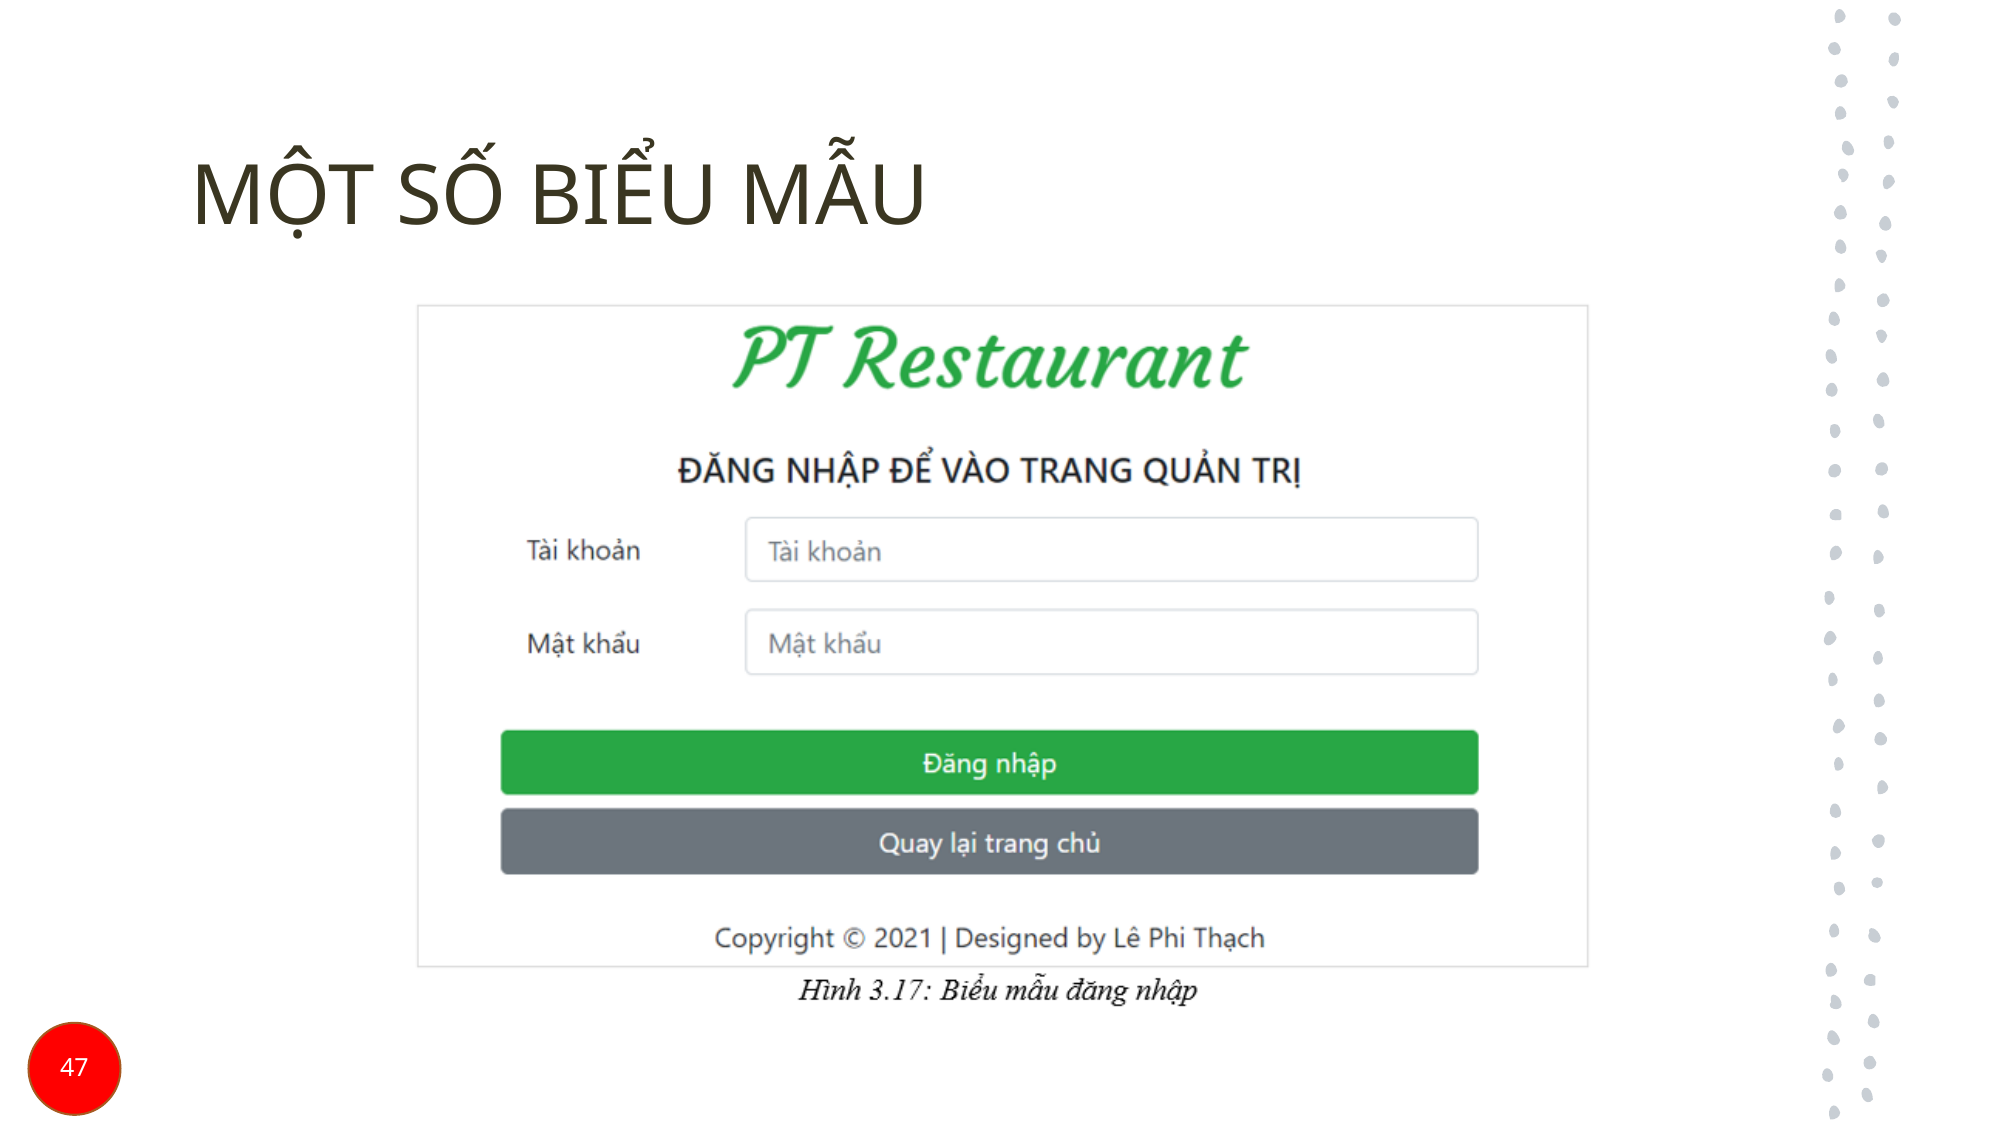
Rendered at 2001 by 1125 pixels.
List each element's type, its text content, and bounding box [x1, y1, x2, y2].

title MỘT SỐ BIỂU MẪU [175, 82, 1756, 300]
slide_number 47 [33, 1038, 116, 1099]
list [401, 299, 1598, 1014]
